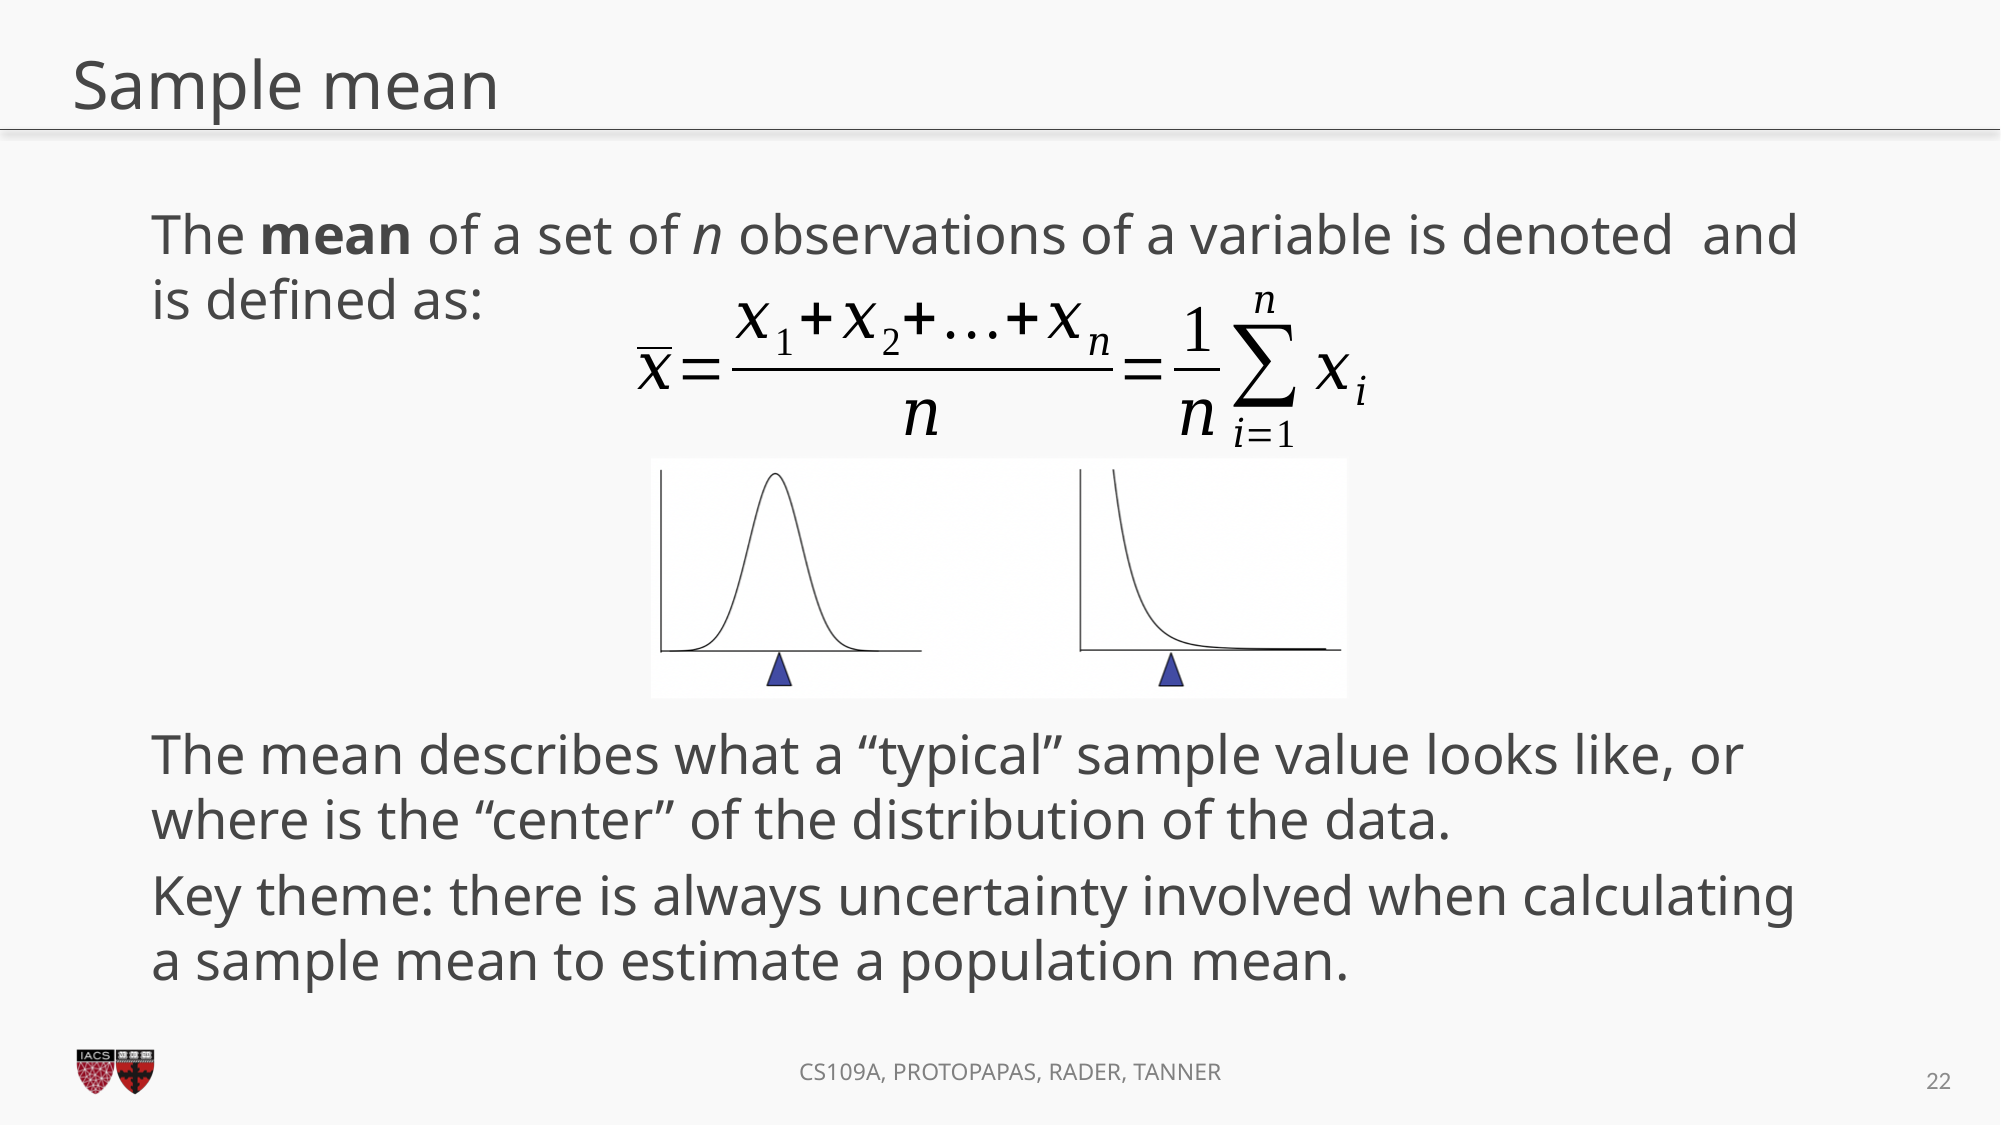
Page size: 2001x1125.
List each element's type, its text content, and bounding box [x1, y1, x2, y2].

picture [651, 456, 1349, 700]
title Sample mean [57, 35, 1943, 162]
slide_number 22 [1500, 1050, 1967, 1110]
picture [75, 1049, 155, 1095]
